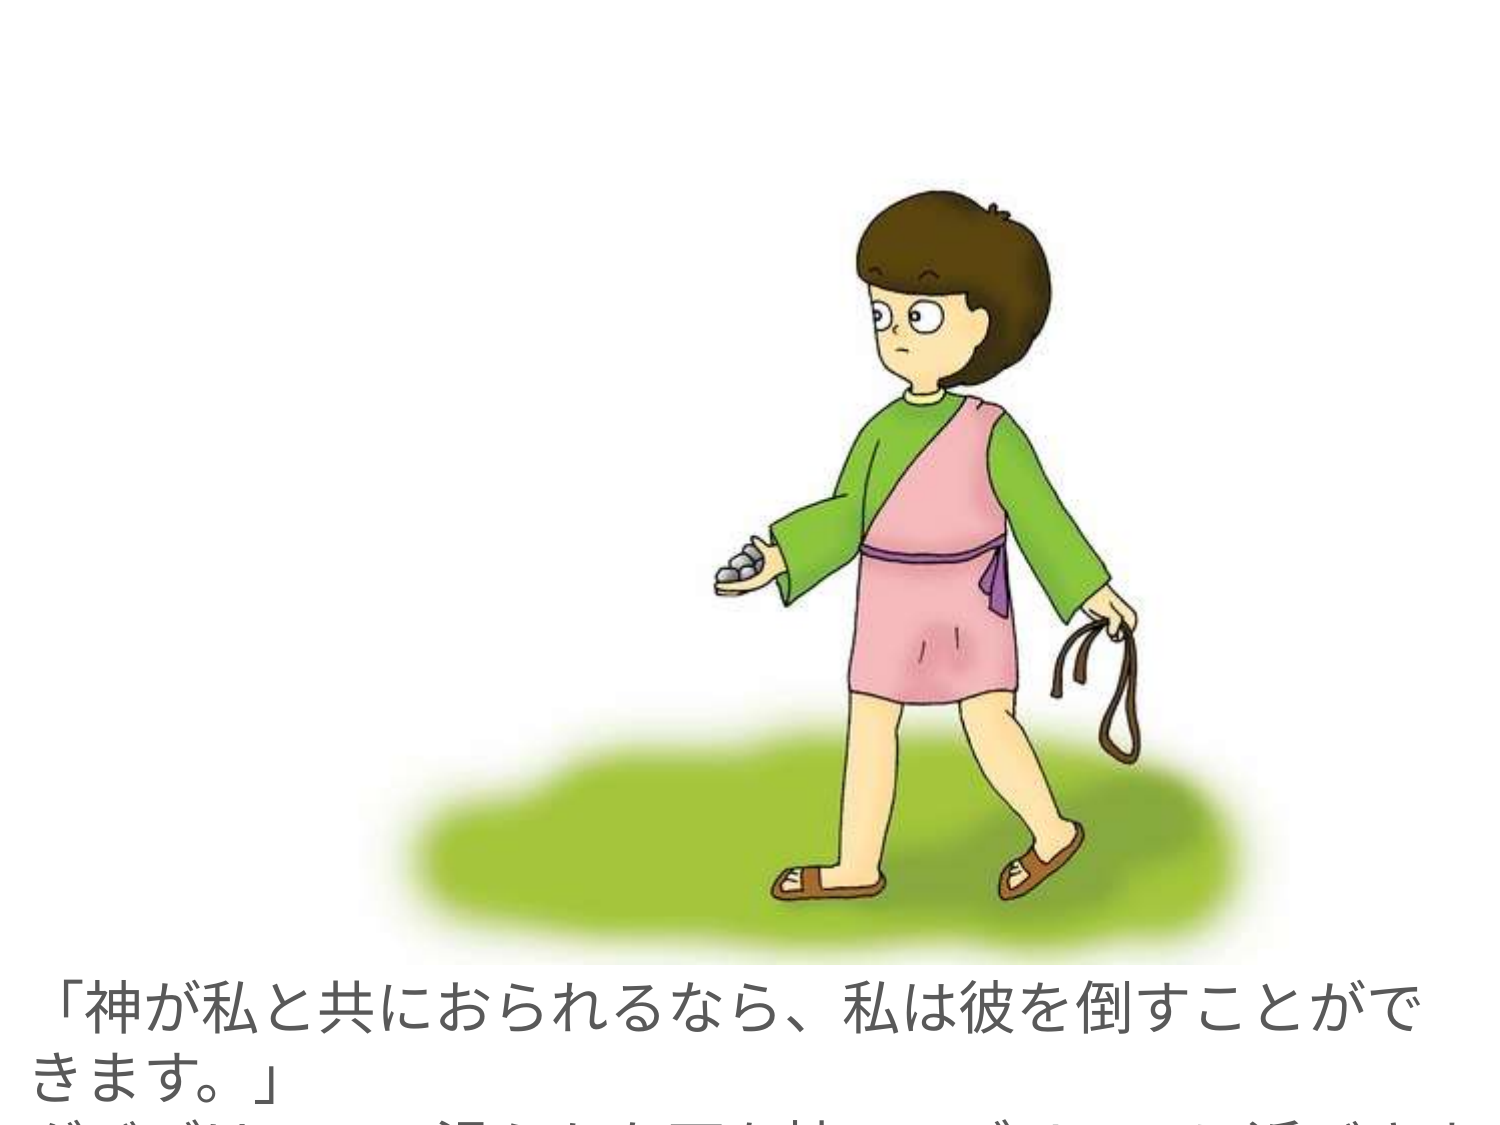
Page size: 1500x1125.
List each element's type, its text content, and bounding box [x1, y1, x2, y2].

picture [103, 18, 1407, 965]
text_box 「神が私と共におられるなら、私は彼を倒すことができます。」 ダビデは五つの滑らかな石を持ってゴリアテに近づきました。 [11, 964, 1498, 1125]
